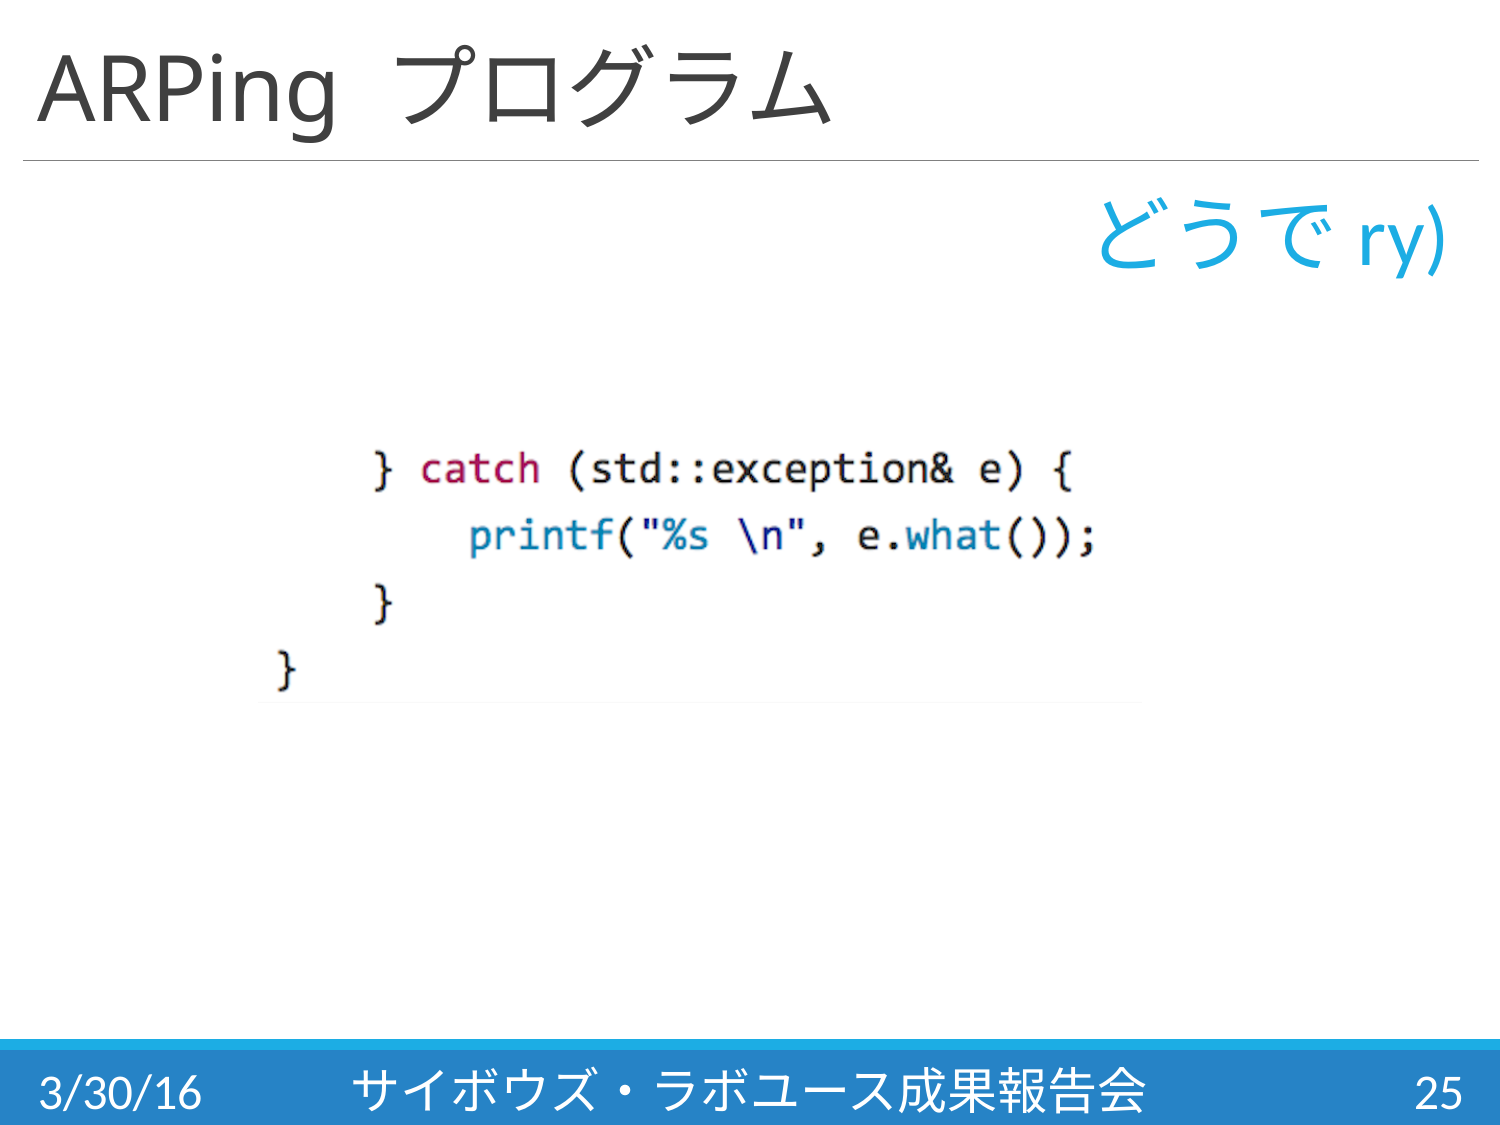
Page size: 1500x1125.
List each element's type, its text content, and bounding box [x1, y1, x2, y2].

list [257, 433, 1142, 704]
slide_number 25 [1269, 1059, 1480, 1120]
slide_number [22, 1059, 227, 1120]
text_box どうでry) [1072, 174, 1466, 290]
title ARPing プログラム [22, 20, 1480, 148]
footer サイボウズ・ラボユース成果報告会 [249, 1059, 1249, 1120]
